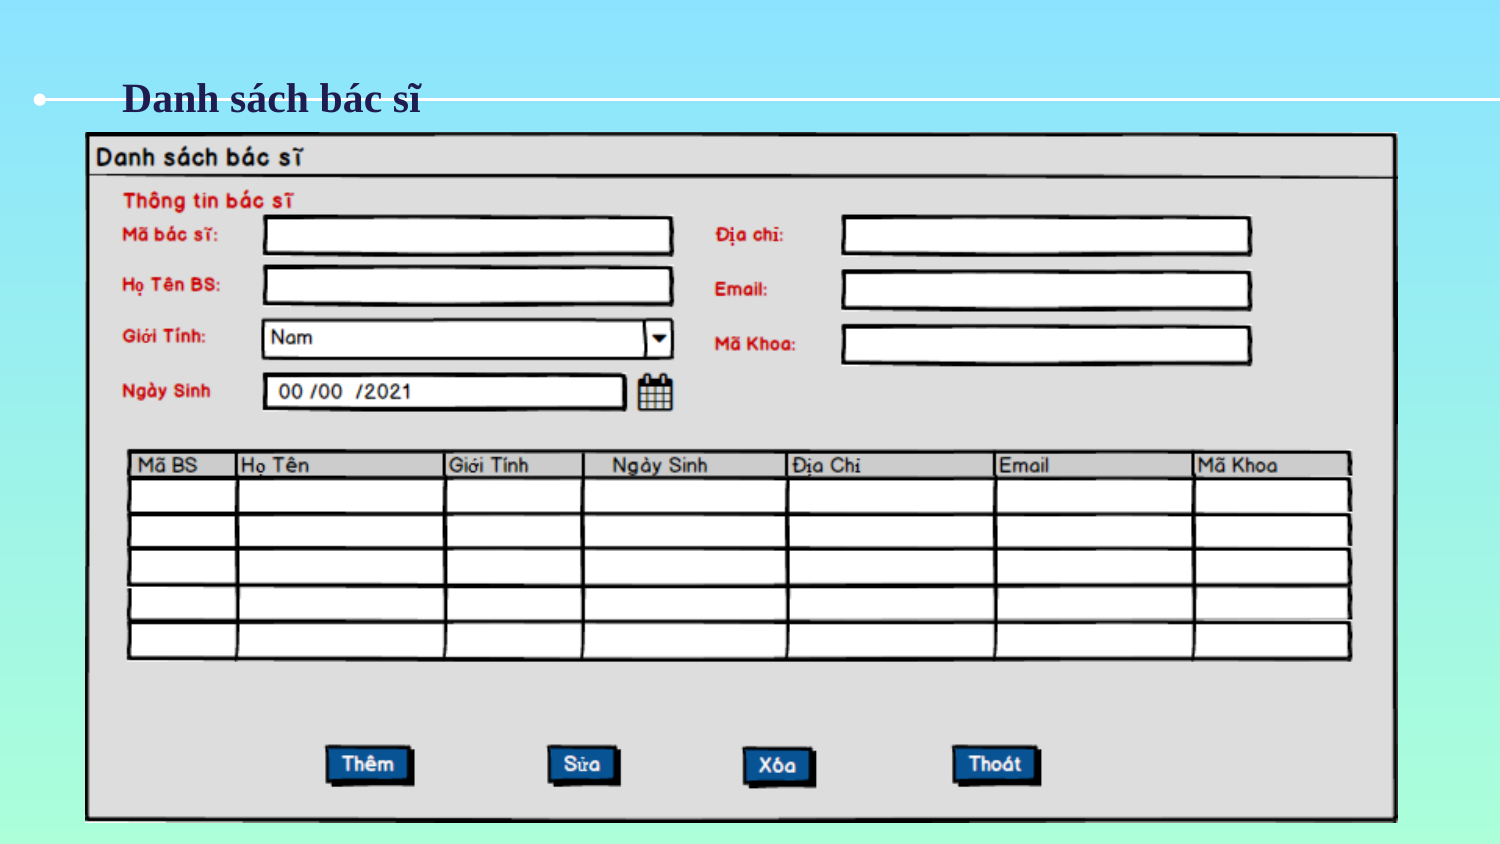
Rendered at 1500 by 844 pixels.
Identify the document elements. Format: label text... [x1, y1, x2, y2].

title Danh sách bác sĩ [107, 55, 1106, 130]
picture [85, 132, 1399, 824]
